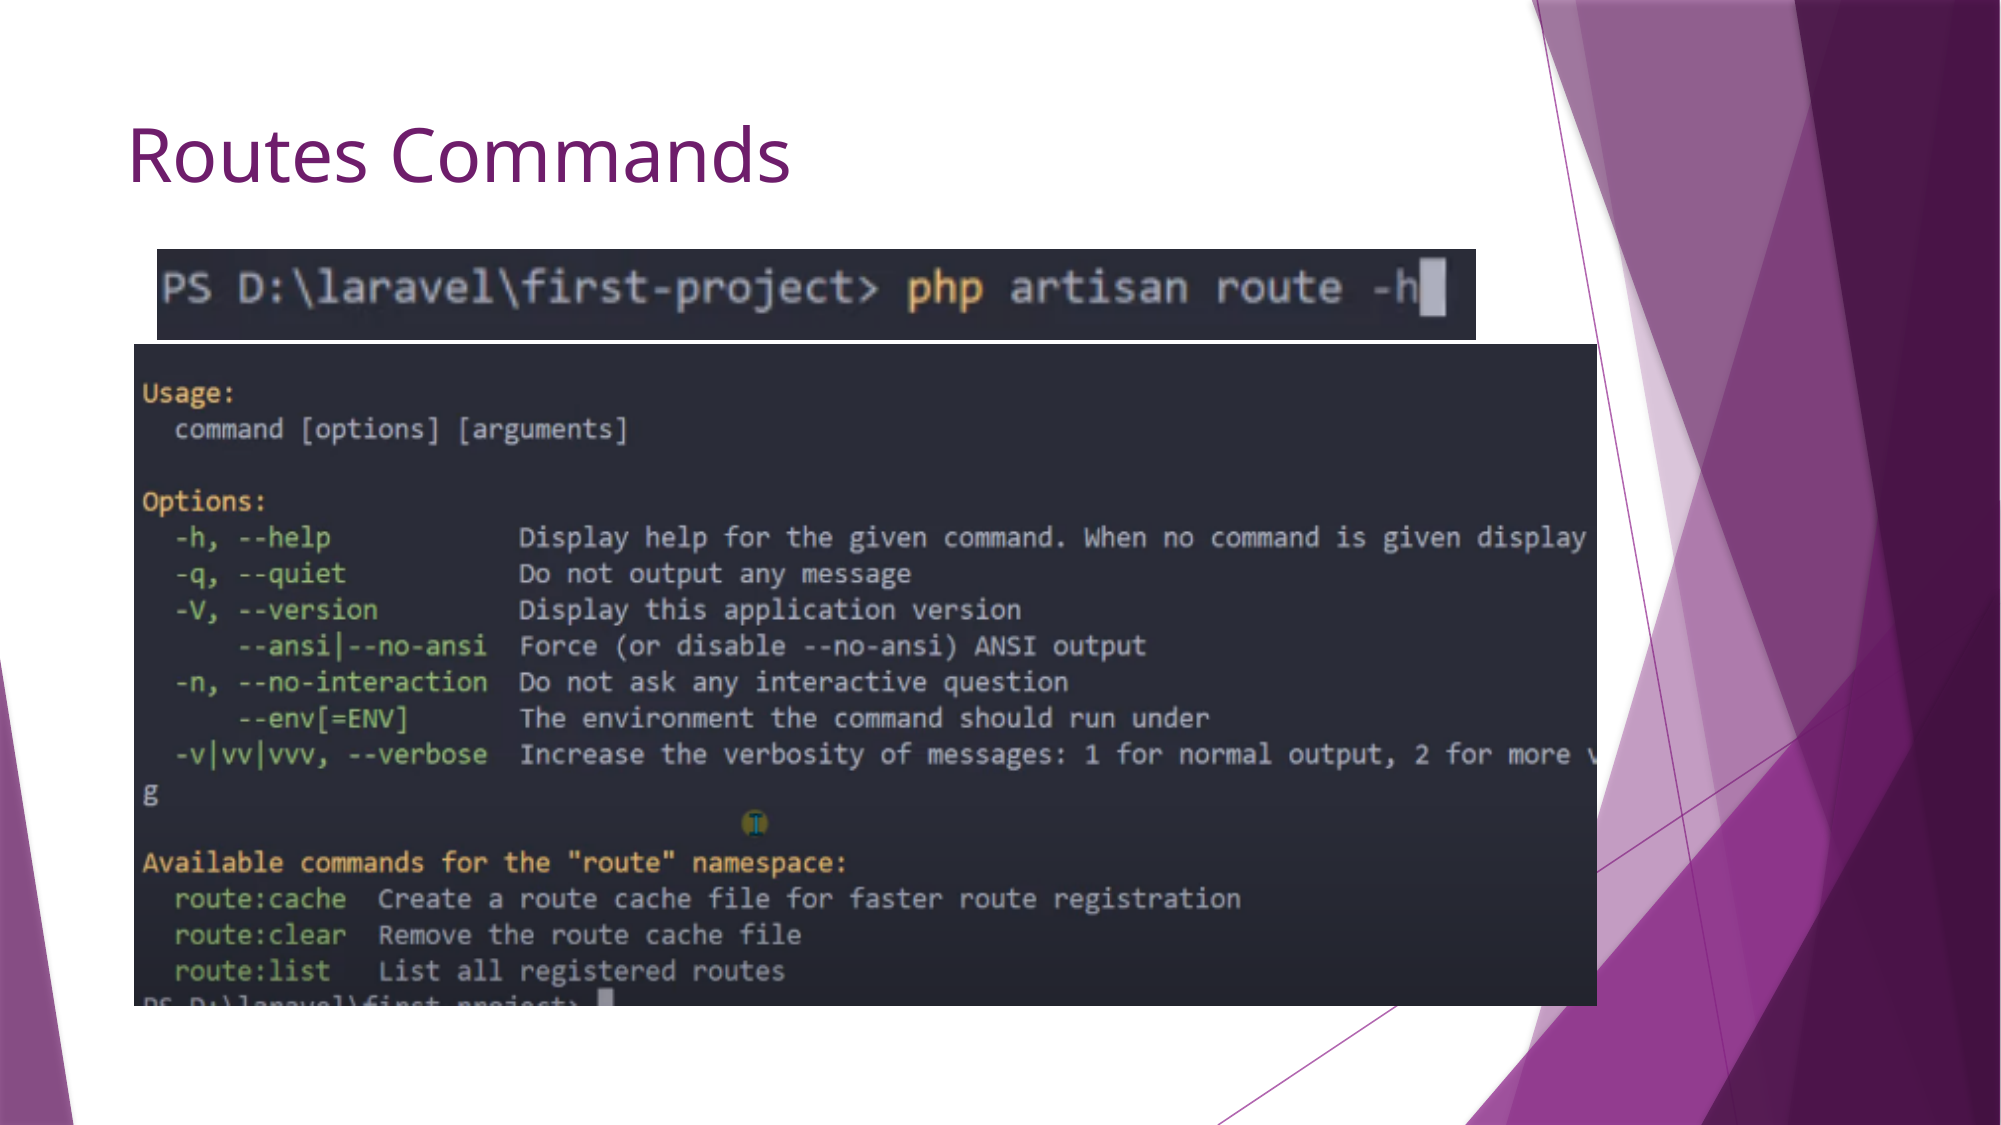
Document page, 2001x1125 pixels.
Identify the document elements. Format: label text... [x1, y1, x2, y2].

picture [134, 343, 1598, 1006]
title Routes Commands [111, 99, 1522, 317]
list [156, 248, 1476, 341]
